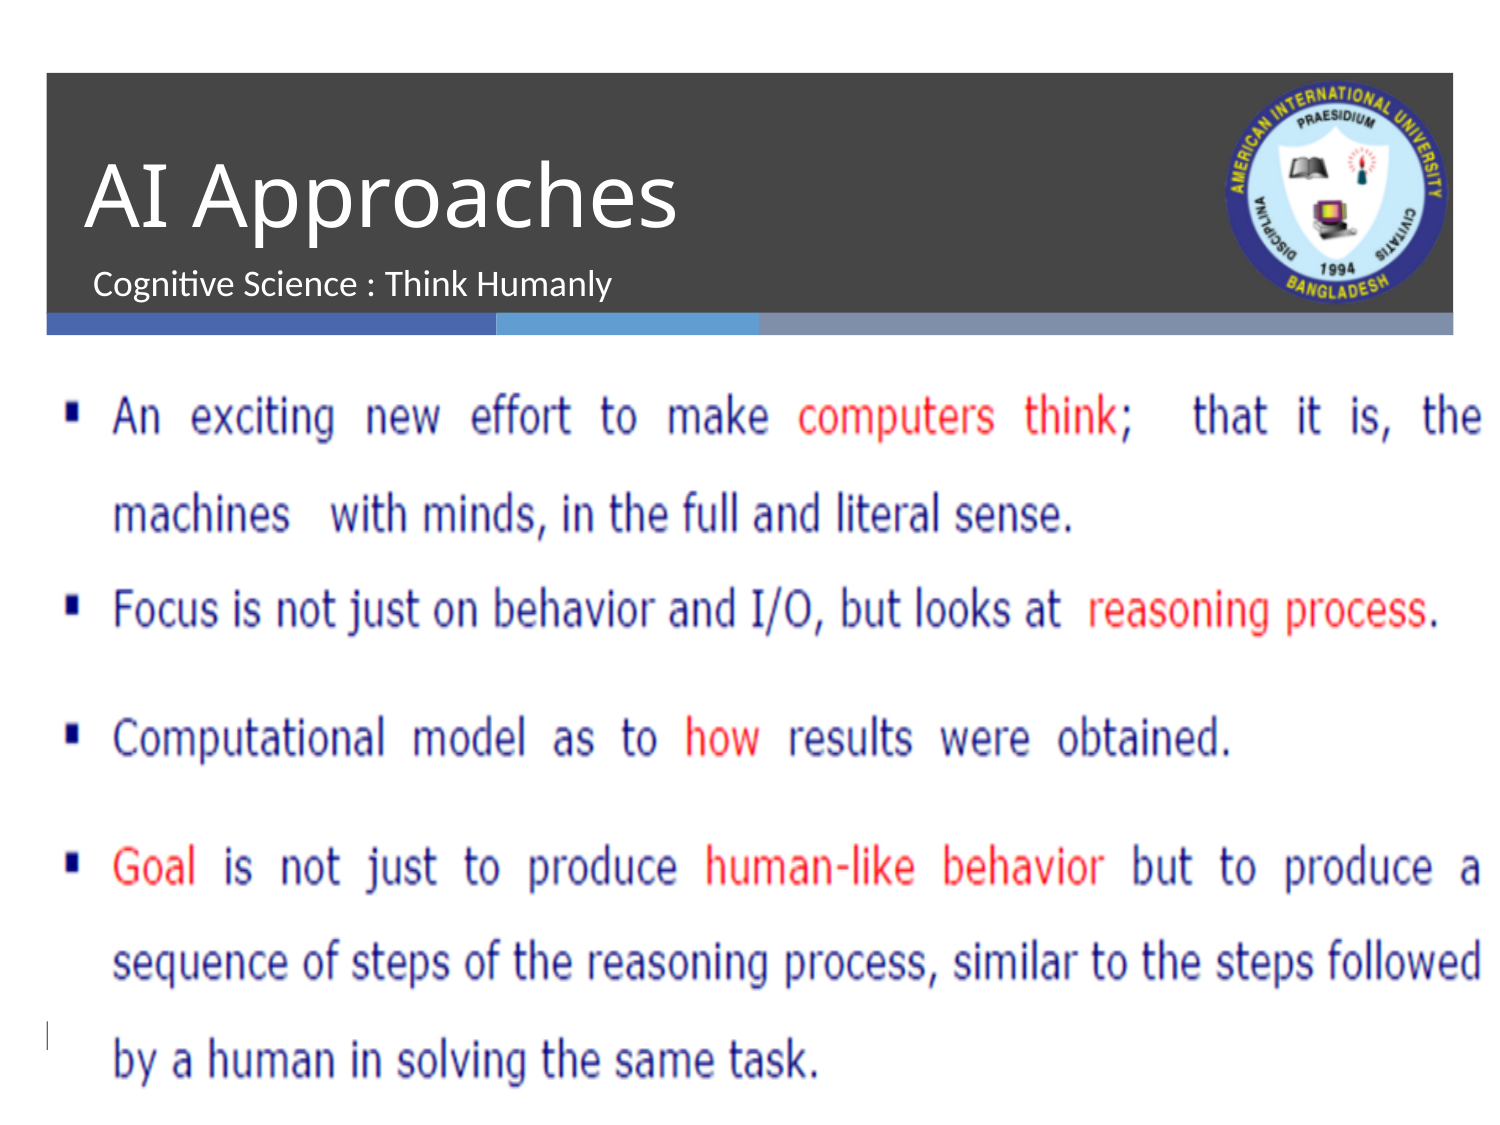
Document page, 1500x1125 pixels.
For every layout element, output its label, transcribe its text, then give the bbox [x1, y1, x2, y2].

picture [47, 361, 1500, 1095]
subtitle Cognitive Science : Think Humanly [78, 251, 1351, 331]
title AI Approaches [69, 73, 1351, 253]
picture [1351, 75, 1454, 310]
